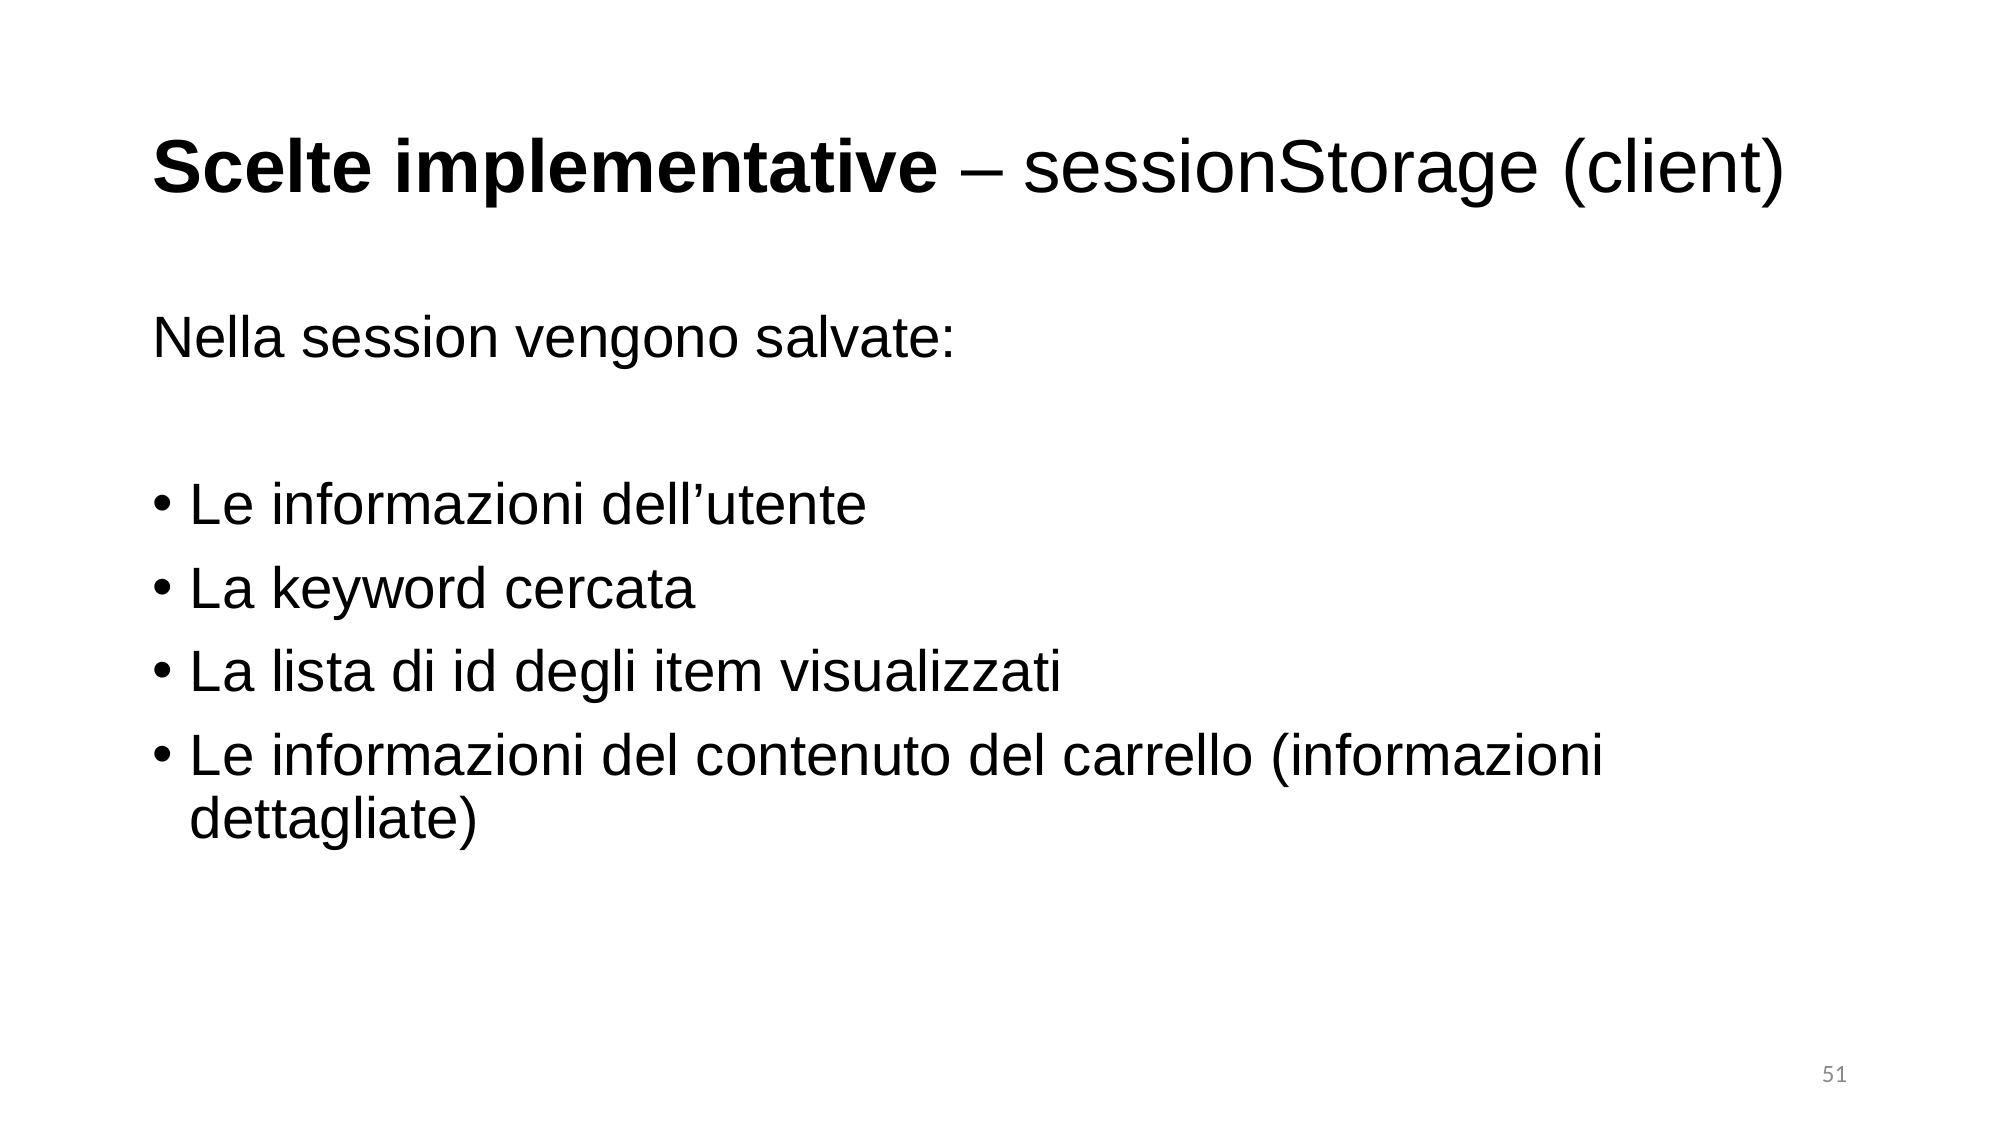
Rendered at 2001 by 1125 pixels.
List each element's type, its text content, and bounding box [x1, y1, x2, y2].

slide_number 51 [1412, 1042, 1863, 1103]
title Scelte implementative – sessionStorage (client) [137, 59, 1863, 278]
list Nella session vengono salvate: Le informazioni dell’utente La keyword cercata La lista di id degli item visualizzati Le informazioni del contenuto del carrello (informazioni dettagliate) [137, 299, 1863, 1014]
